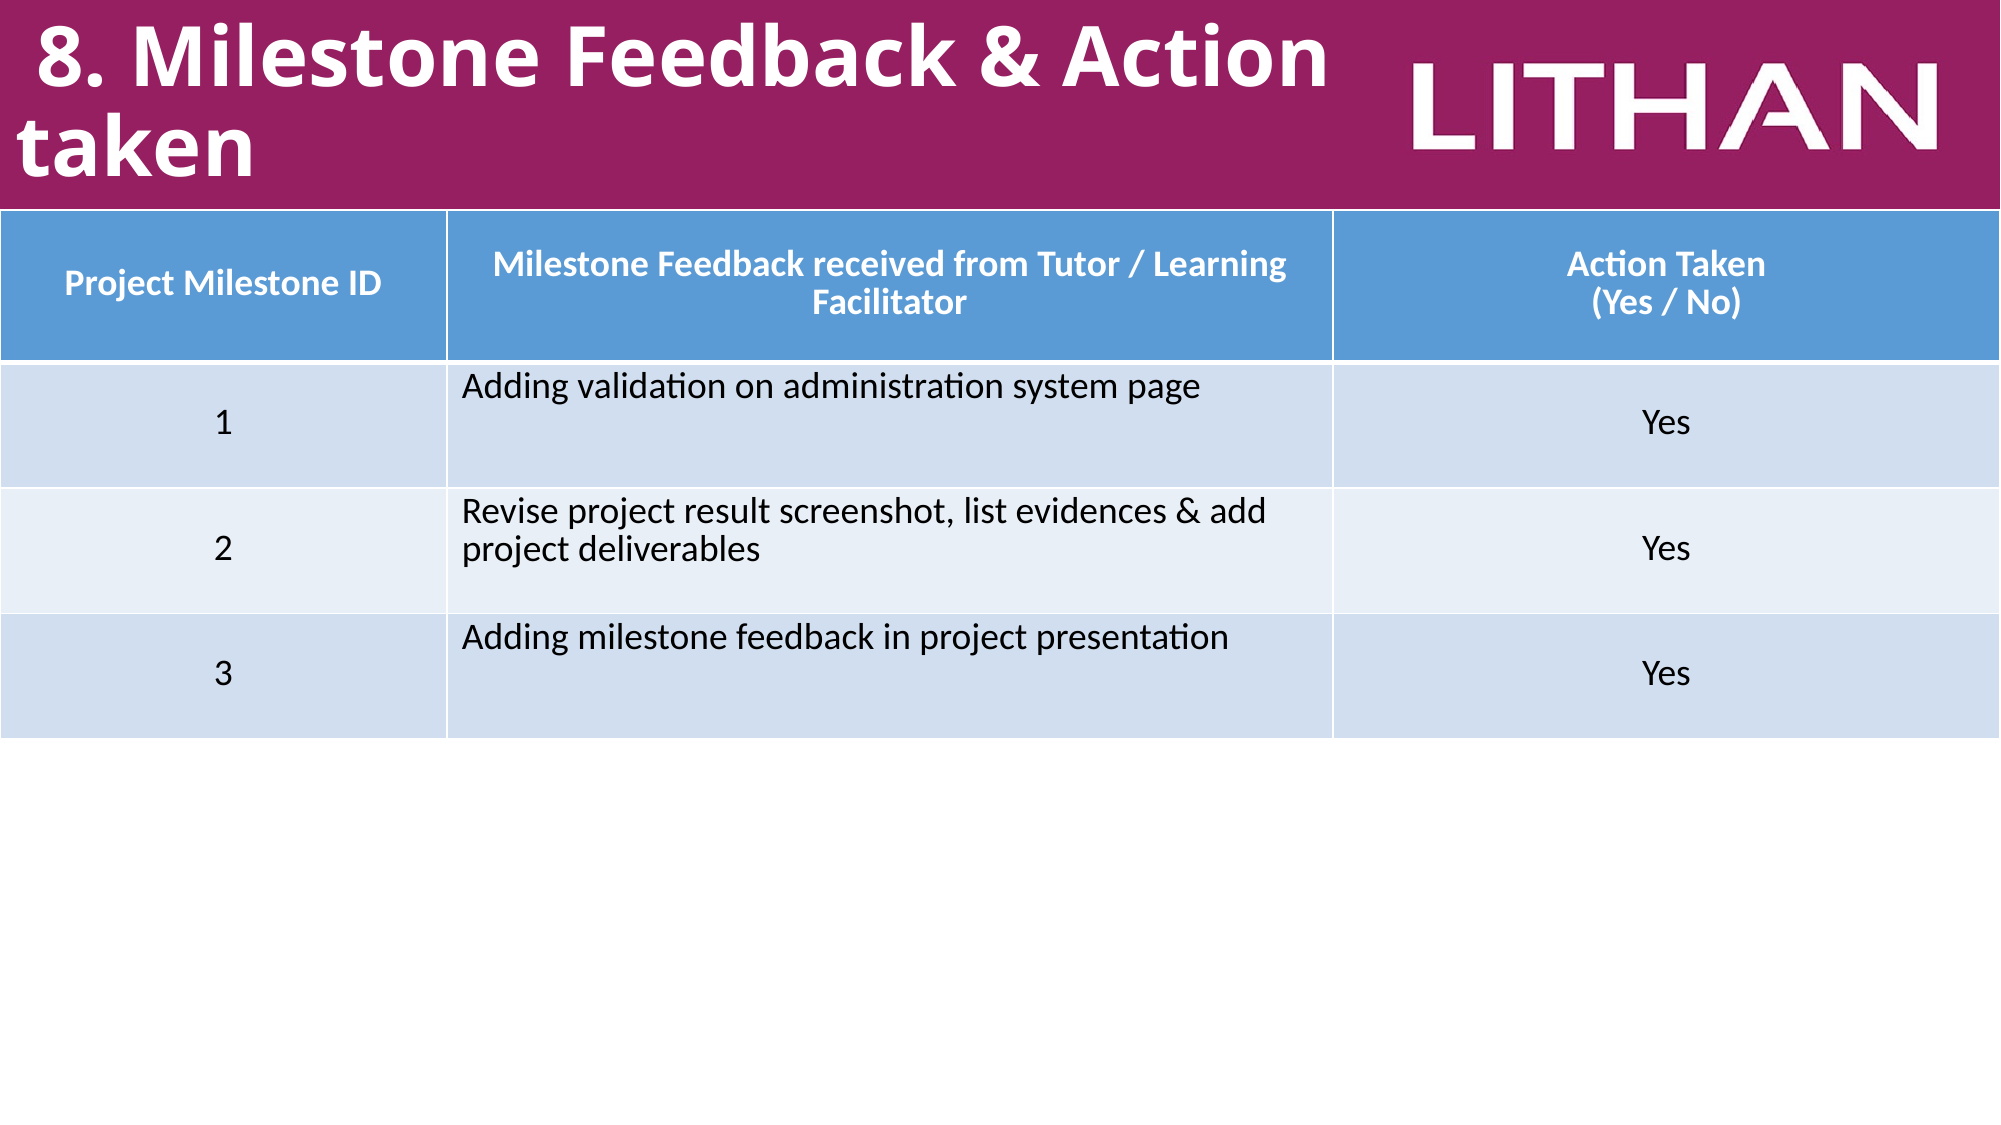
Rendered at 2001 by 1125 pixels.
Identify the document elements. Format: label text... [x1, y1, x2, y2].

table_cell 3 [1, 614, 446, 738]
table_cell Adding milestone feedback in project presentation [448, 614, 1332, 738]
table_cell Yes [1334, 614, 1999, 738]
table_cell 2 [1, 489, 446, 613]
title 8. Milestone Feedback & Action taken [0, 0, 1349, 209]
table_header Project Milestone ID [1, 211, 446, 360]
table_cell Yes [1334, 365, 1999, 487]
table_header Milestone Feedback received from Tutor / Learning Facilitator [448, 211, 1332, 360]
table_cell Yes [1334, 489, 1999, 613]
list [1349, 0, 2000, 210]
table_cell Revise project result screenshot, list evidences & add project deliverables [448, 489, 1332, 613]
table_header Action Taken (Yes / No) [1334, 211, 1999, 360]
table_cell Adding validation on administration system page [448, 365, 1332, 487]
table_cell 1 [1, 365, 446, 487]
